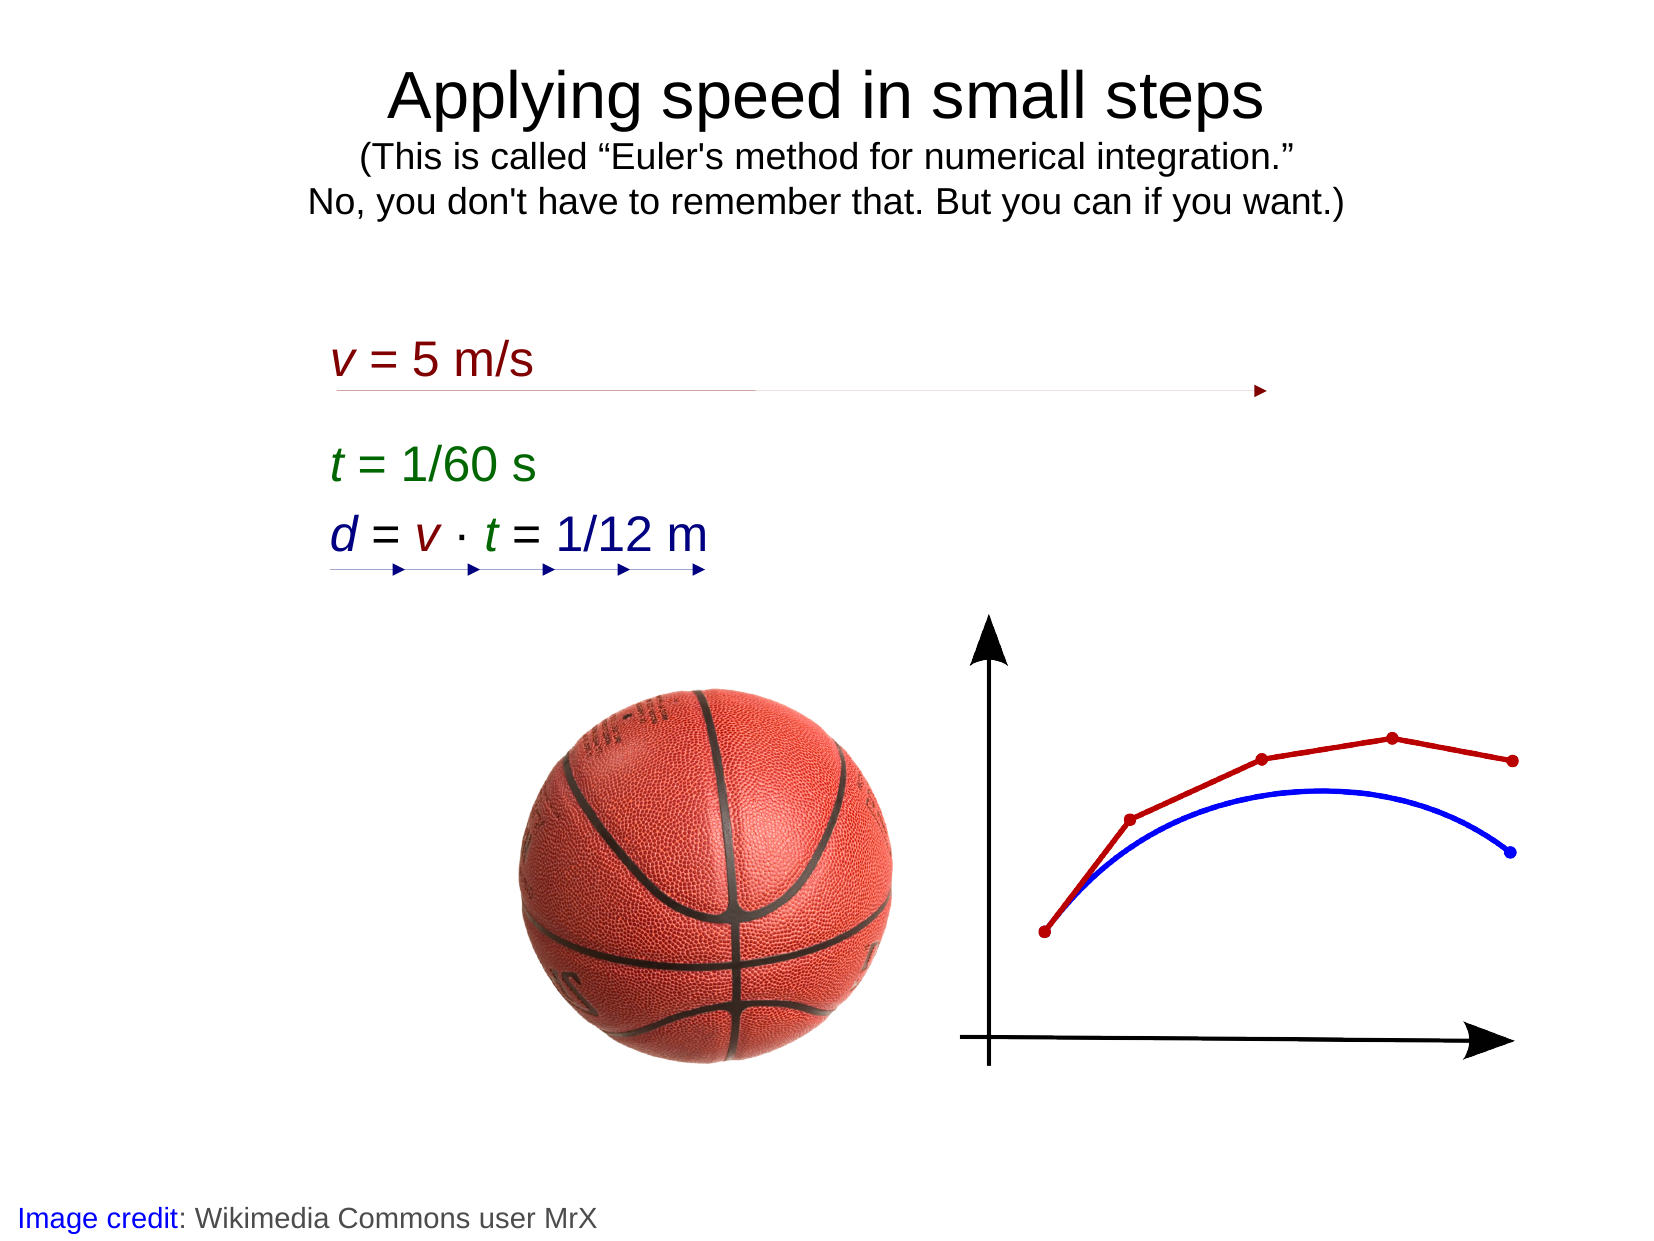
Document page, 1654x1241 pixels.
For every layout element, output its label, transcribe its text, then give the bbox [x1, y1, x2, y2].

text_box [675, 384, 1267, 398]
text_box [404, 563, 480, 576]
text_box d = v · t = 1/12 m [314, 494, 780, 566]
picture [944, 599, 1546, 1071]
text_box t = 1/60 s [314, 423, 780, 494]
text_box [479, 563, 555, 576]
text_box [329, 563, 405, 576]
picture [517, 688, 894, 1065]
text_box Applying speed in small steps (This is called “Euler's method for numerical integration.” No, you don't have to remember that. But you can if you want.) [82, 49, 1571, 225]
text_box [629, 563, 706, 576]
text_box v = 5 m/s [314, 319, 675, 391]
text_box [554, 563, 630, 576]
text_box Image credit: Wikimedia Commons user MrX [2, 1191, 1163, 1240]
